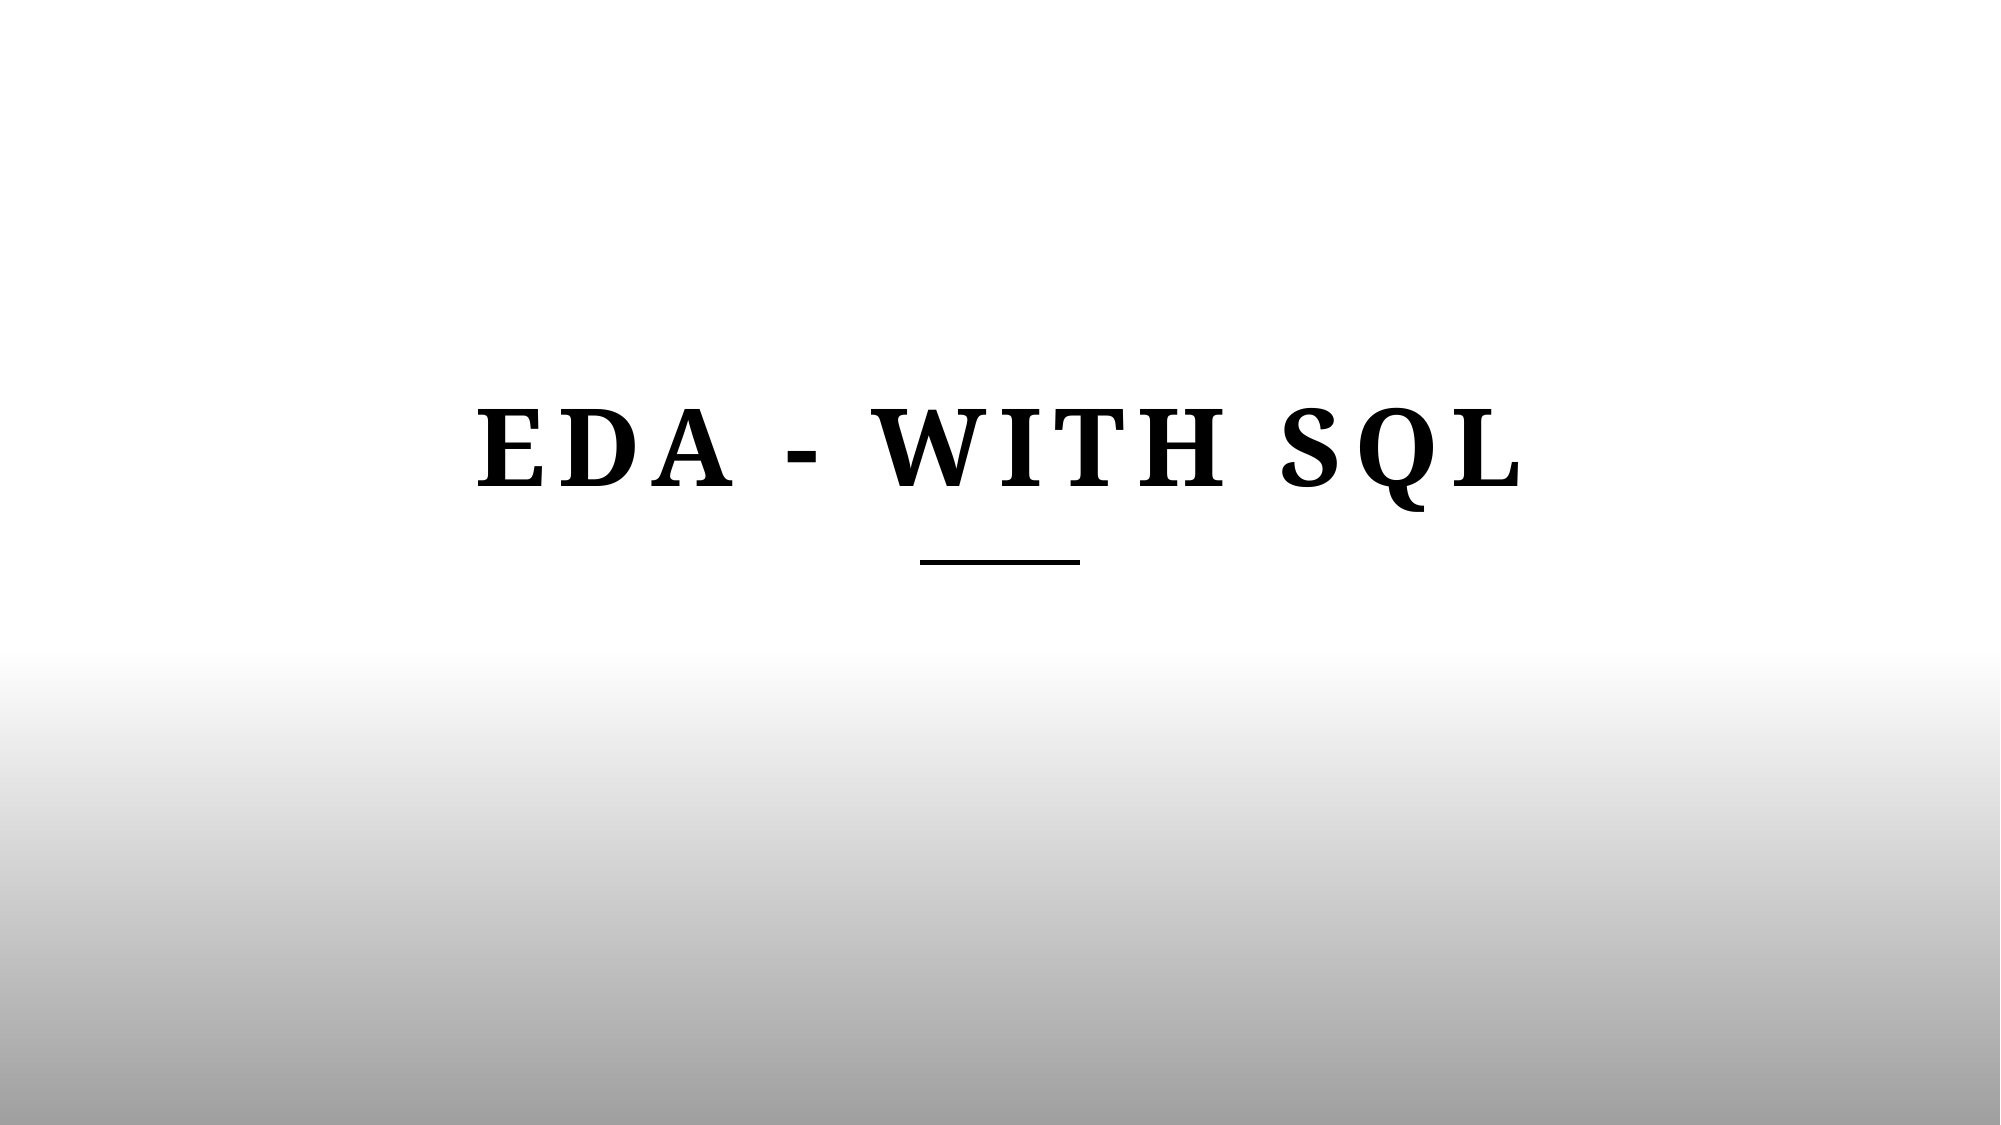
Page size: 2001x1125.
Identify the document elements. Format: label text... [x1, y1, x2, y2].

text_box [0, 576, 2000, 1125]
text_box EDA - WITH SQL [420, 218, 1580, 516]
text_box [0, 0, 2000, 576]
